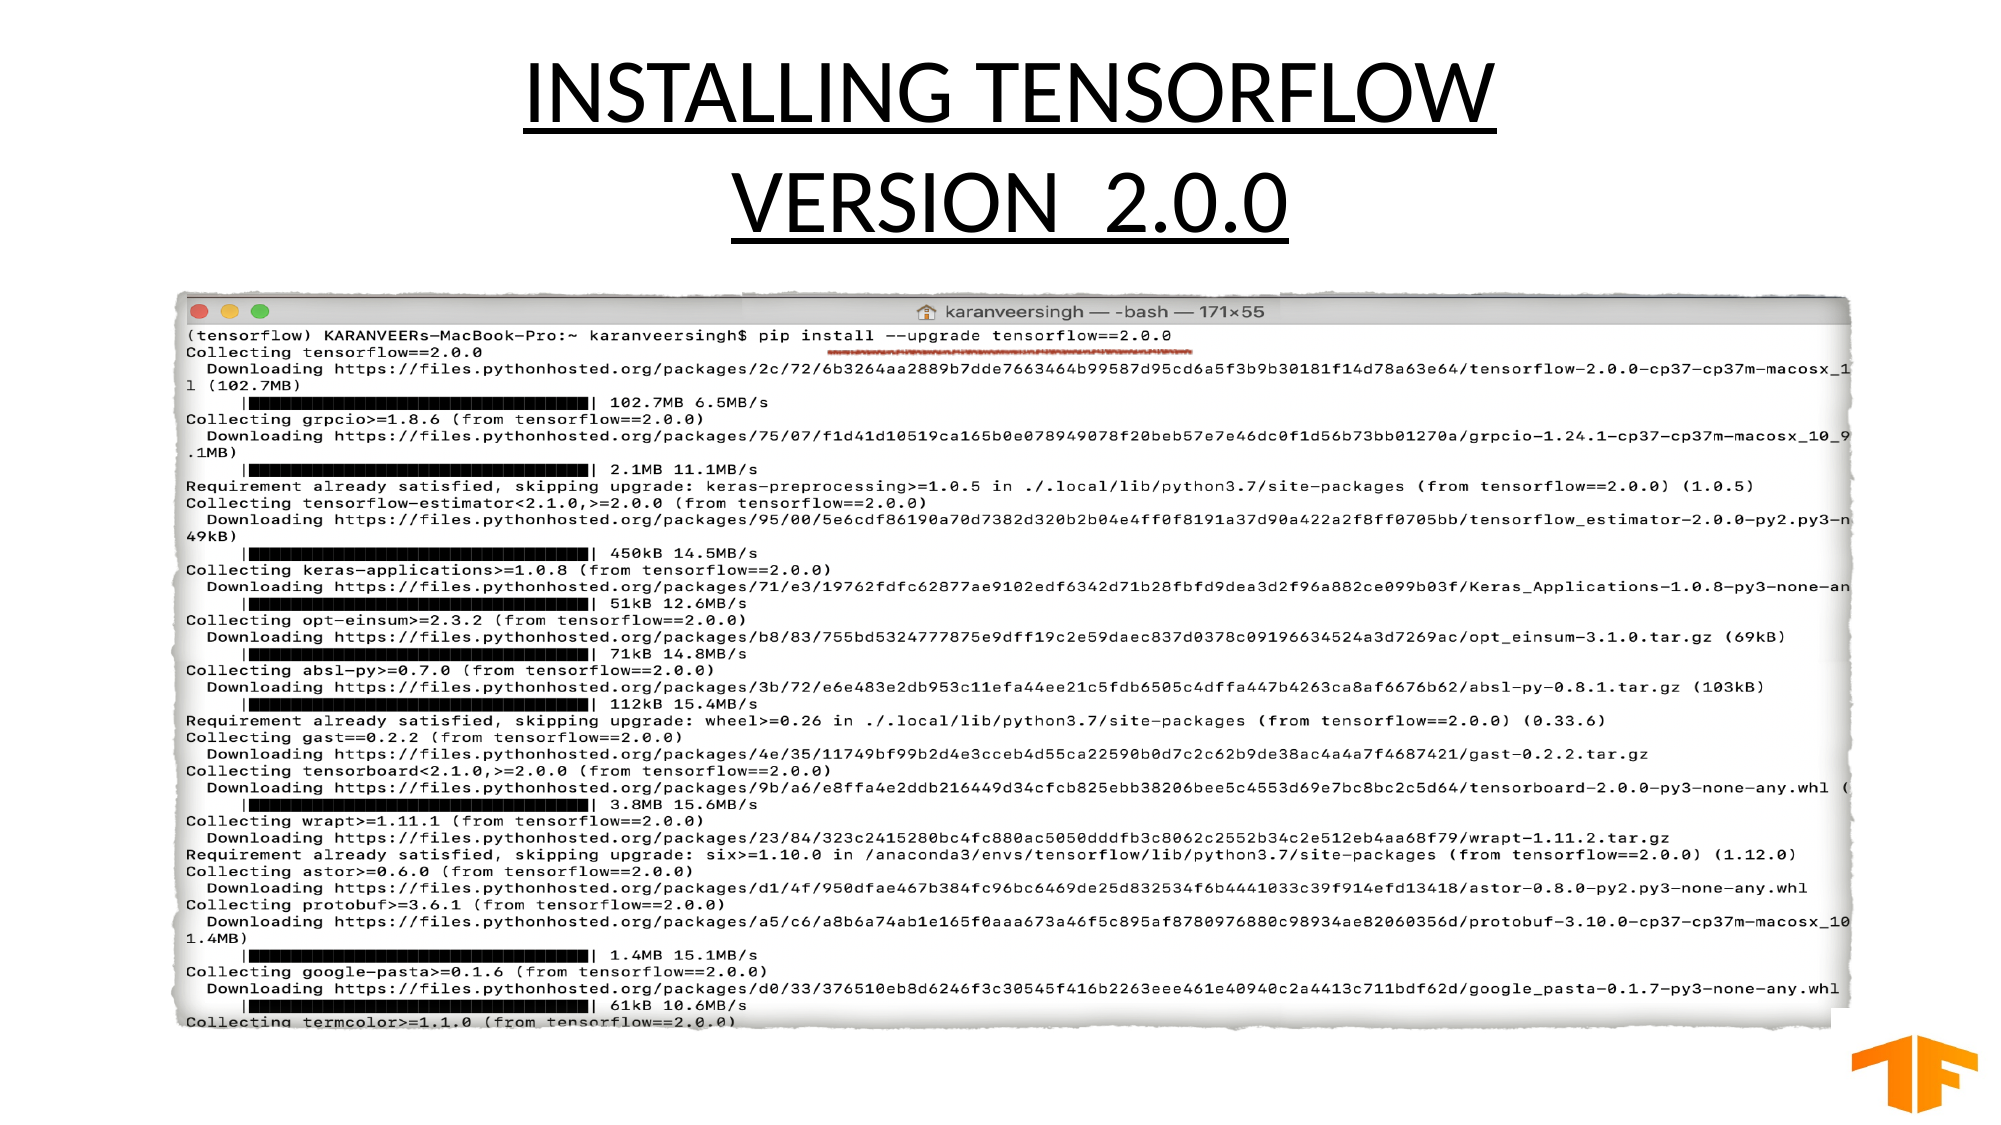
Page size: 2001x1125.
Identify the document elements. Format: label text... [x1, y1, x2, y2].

text_box INSTALLING TENSORFLOW VERSION 2.0.0 [379, 25, 1641, 257]
picture [164, 289, 2000, 1125]
